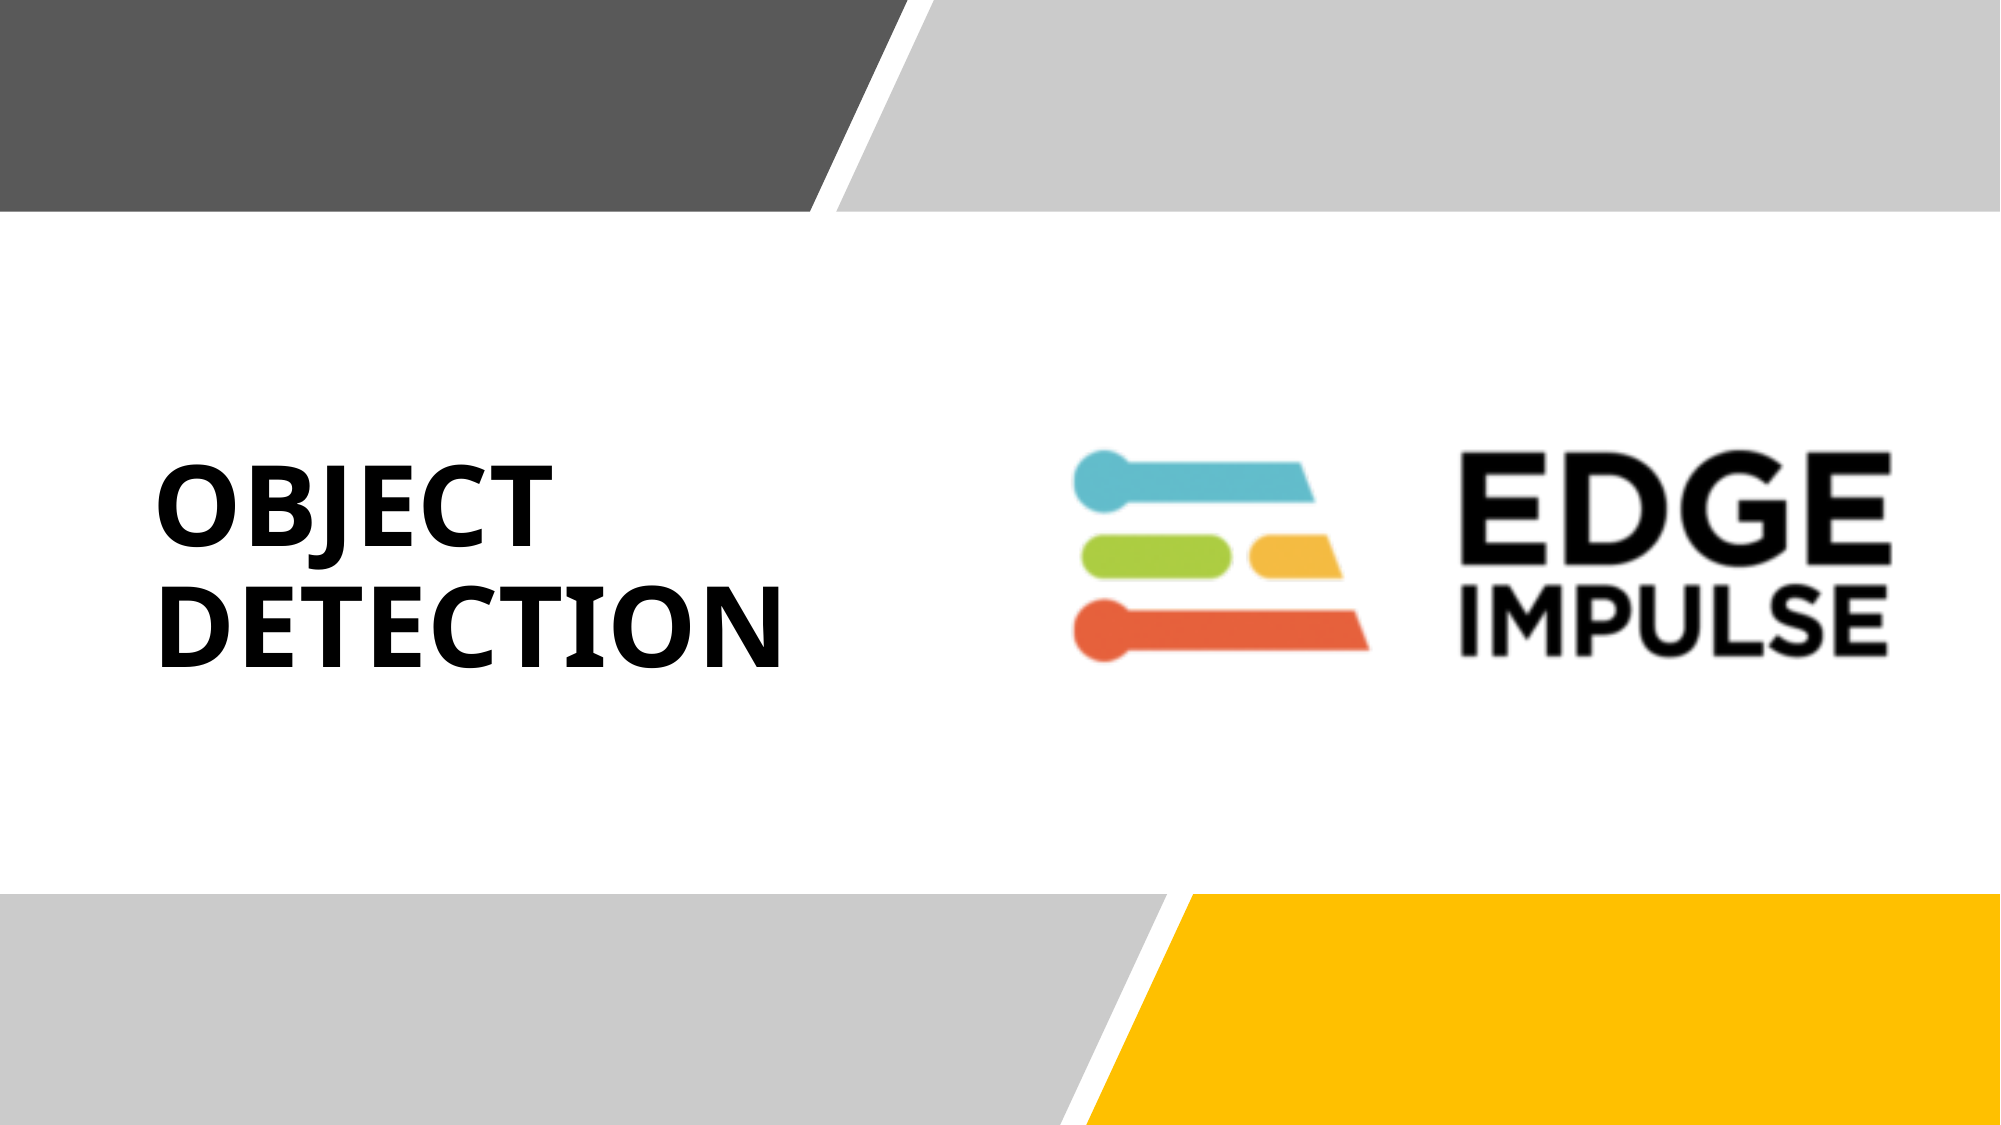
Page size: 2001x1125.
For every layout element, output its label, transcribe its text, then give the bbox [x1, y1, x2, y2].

picture [1067, 348, 1901, 766]
text_box [0, 893, 1169, 1125]
text_box OBJECT DETECTION [138, 271, 895, 700]
text_box [0, 0, 909, 213]
text_box [834, 0, 2000, 213]
text_box [1085, 893, 2000, 1125]
